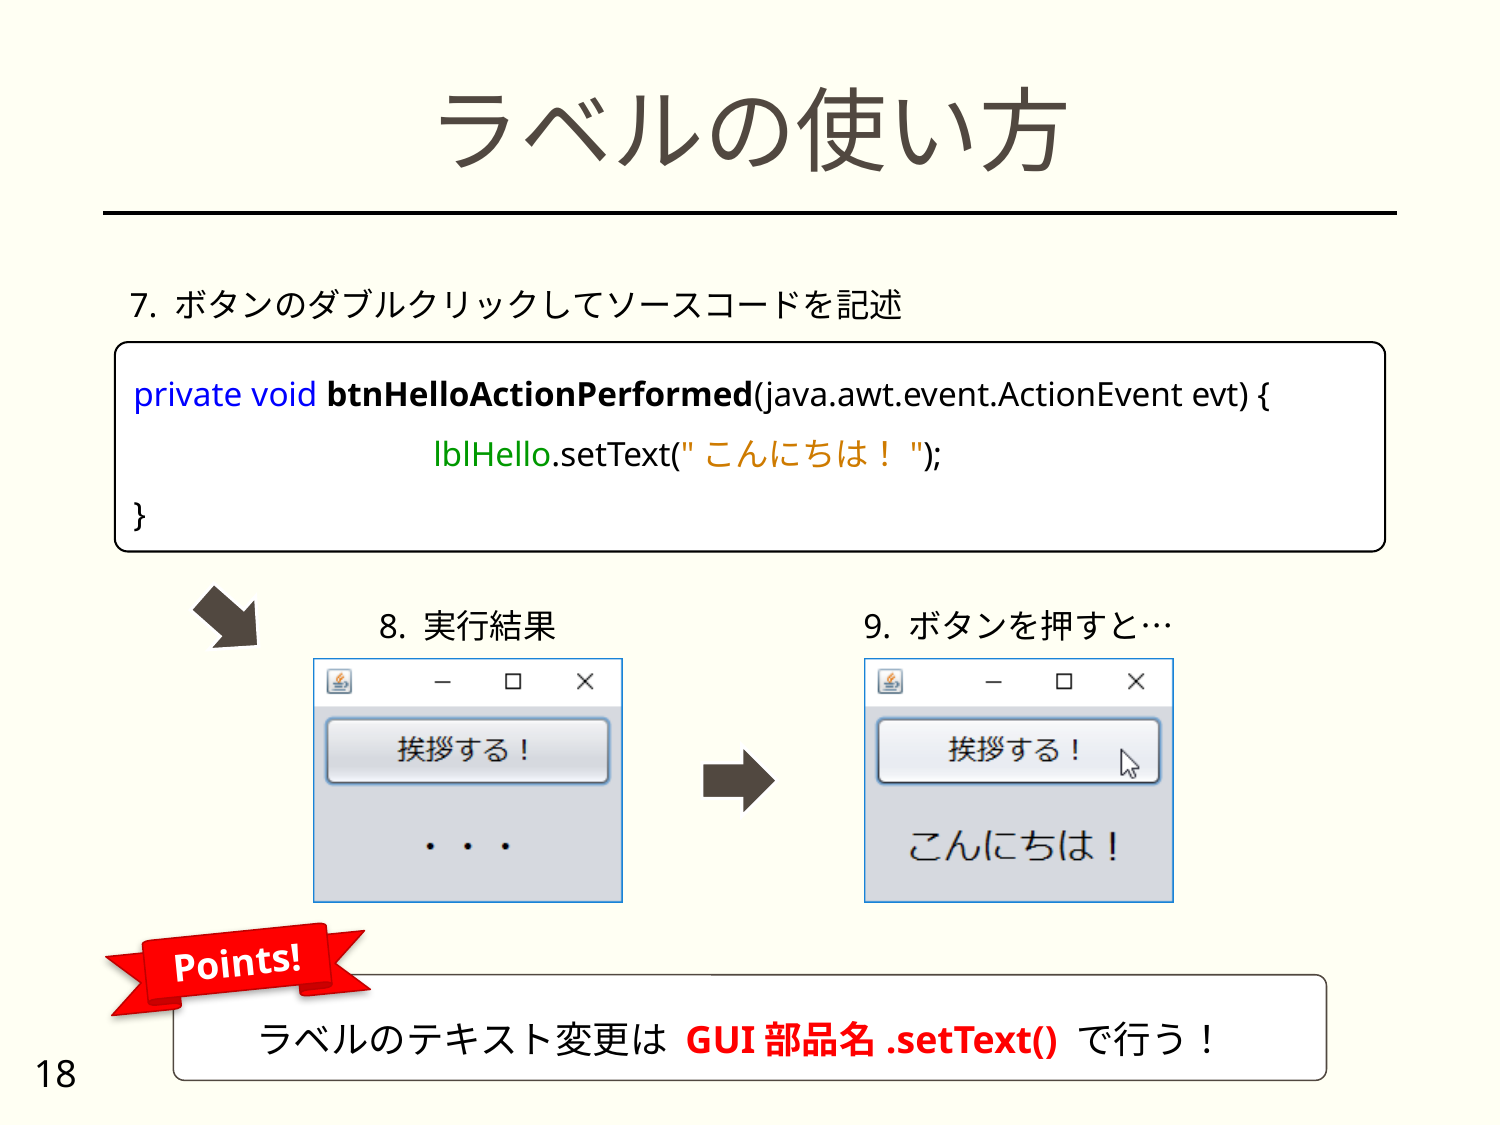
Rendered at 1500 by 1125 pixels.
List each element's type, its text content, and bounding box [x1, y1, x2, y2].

picture [313, 658, 623, 903]
picture [863, 658, 1174, 903]
text_box [188, 580, 261, 652]
text_box 9. ボタンを押すと… [821, 597, 1216, 653]
text_box 8. 実行結果 [317, 597, 618, 653]
title ラベルの使い方 [103, 71, 1397, 200]
text_box [700, 741, 780, 821]
text_box 7. ボタンのダブルクリックしてソースコードを記述 [114, 276, 1099, 332]
text_box ラベルのテキスト変更は GUI部品名.setText() で行う！ [173, 974, 1327, 1081]
text_box private void btnHelloActionPerformed(java.awt.event.ActionEvent evt) { lblHello.setText("こんにちは！"); } [113, 341, 1387, 553]
text_box Points! [105, 923, 371, 1016]
slide_number 18 [19, 1042, 357, 1103]
